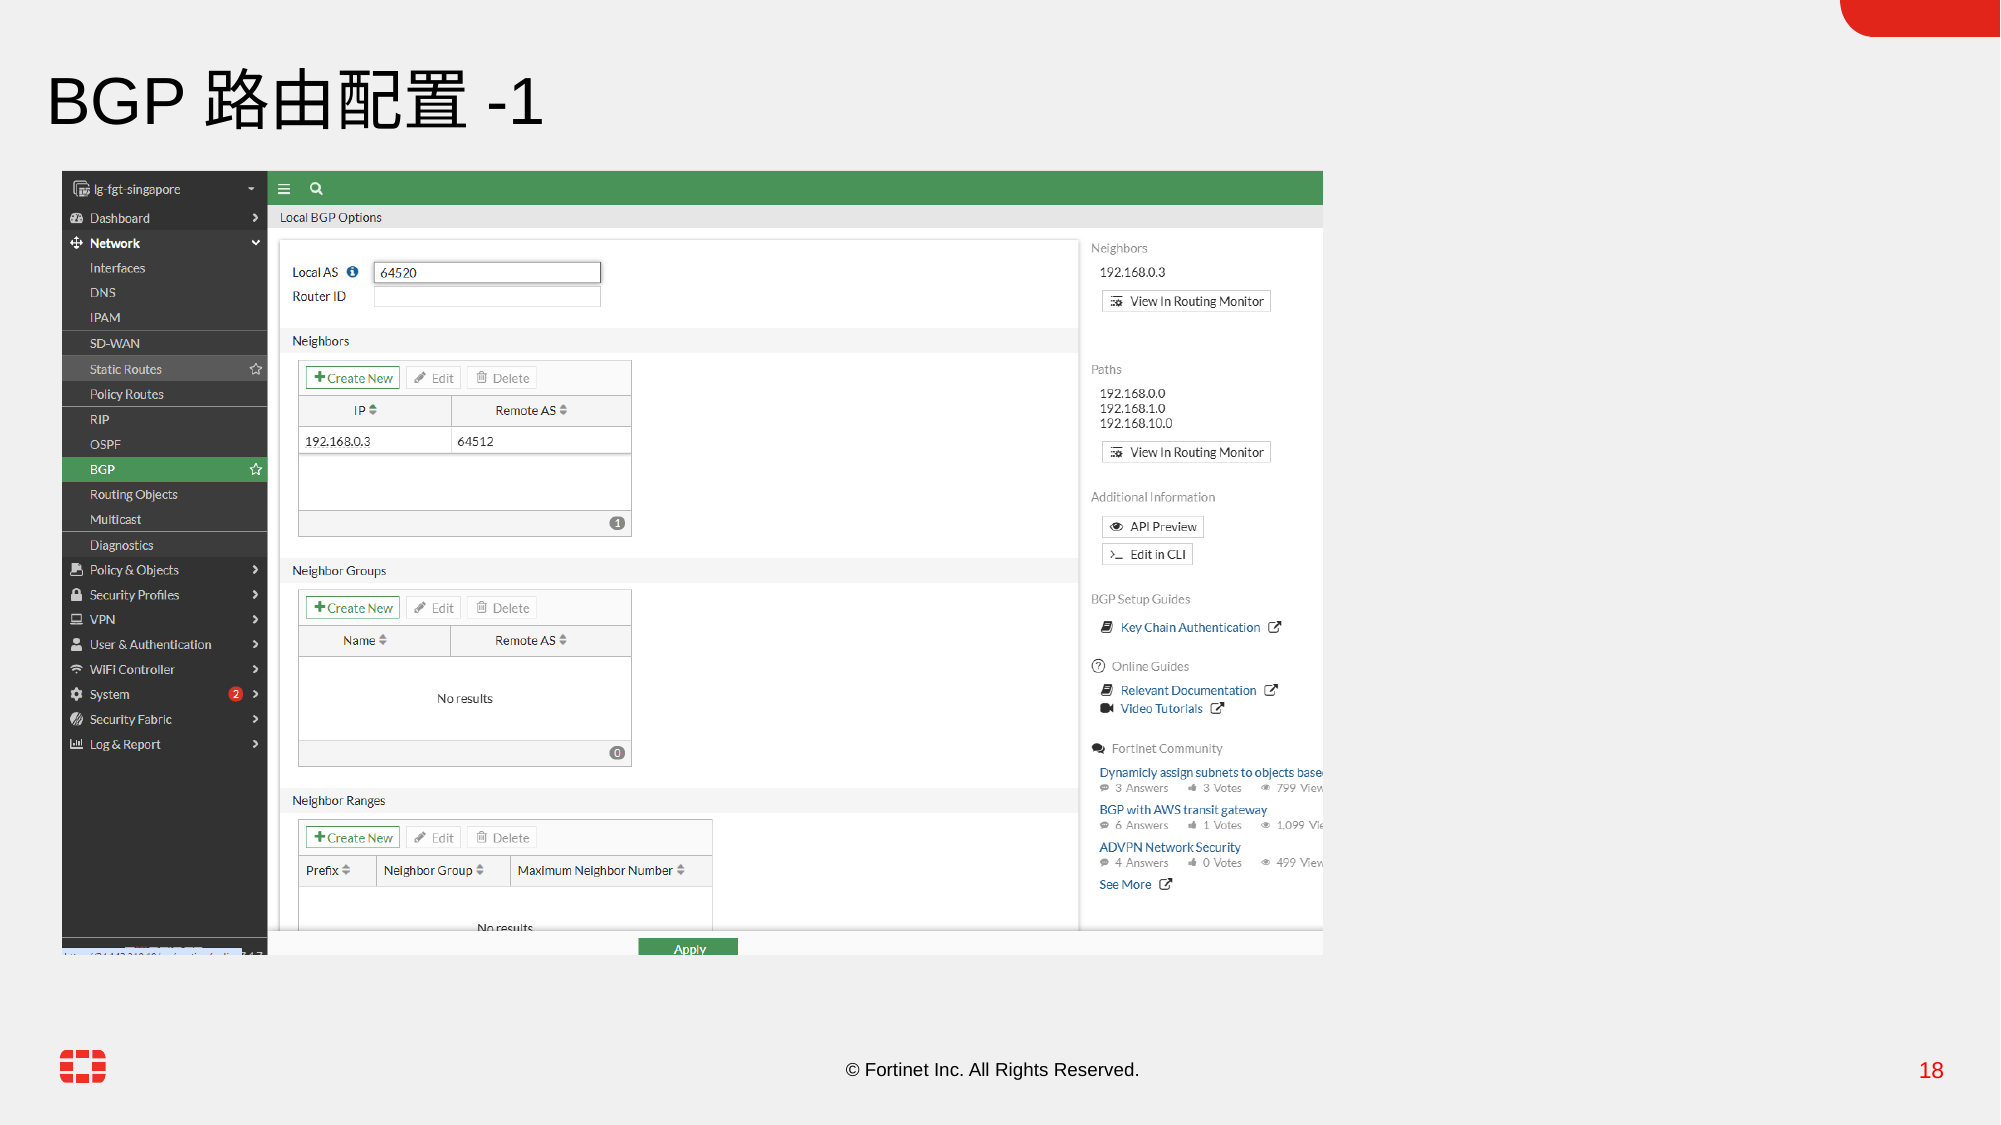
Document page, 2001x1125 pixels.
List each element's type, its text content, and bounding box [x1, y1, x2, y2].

text_box BGP路由配置-1 [31, 59, 561, 147]
picture [62, 170, 1323, 955]
